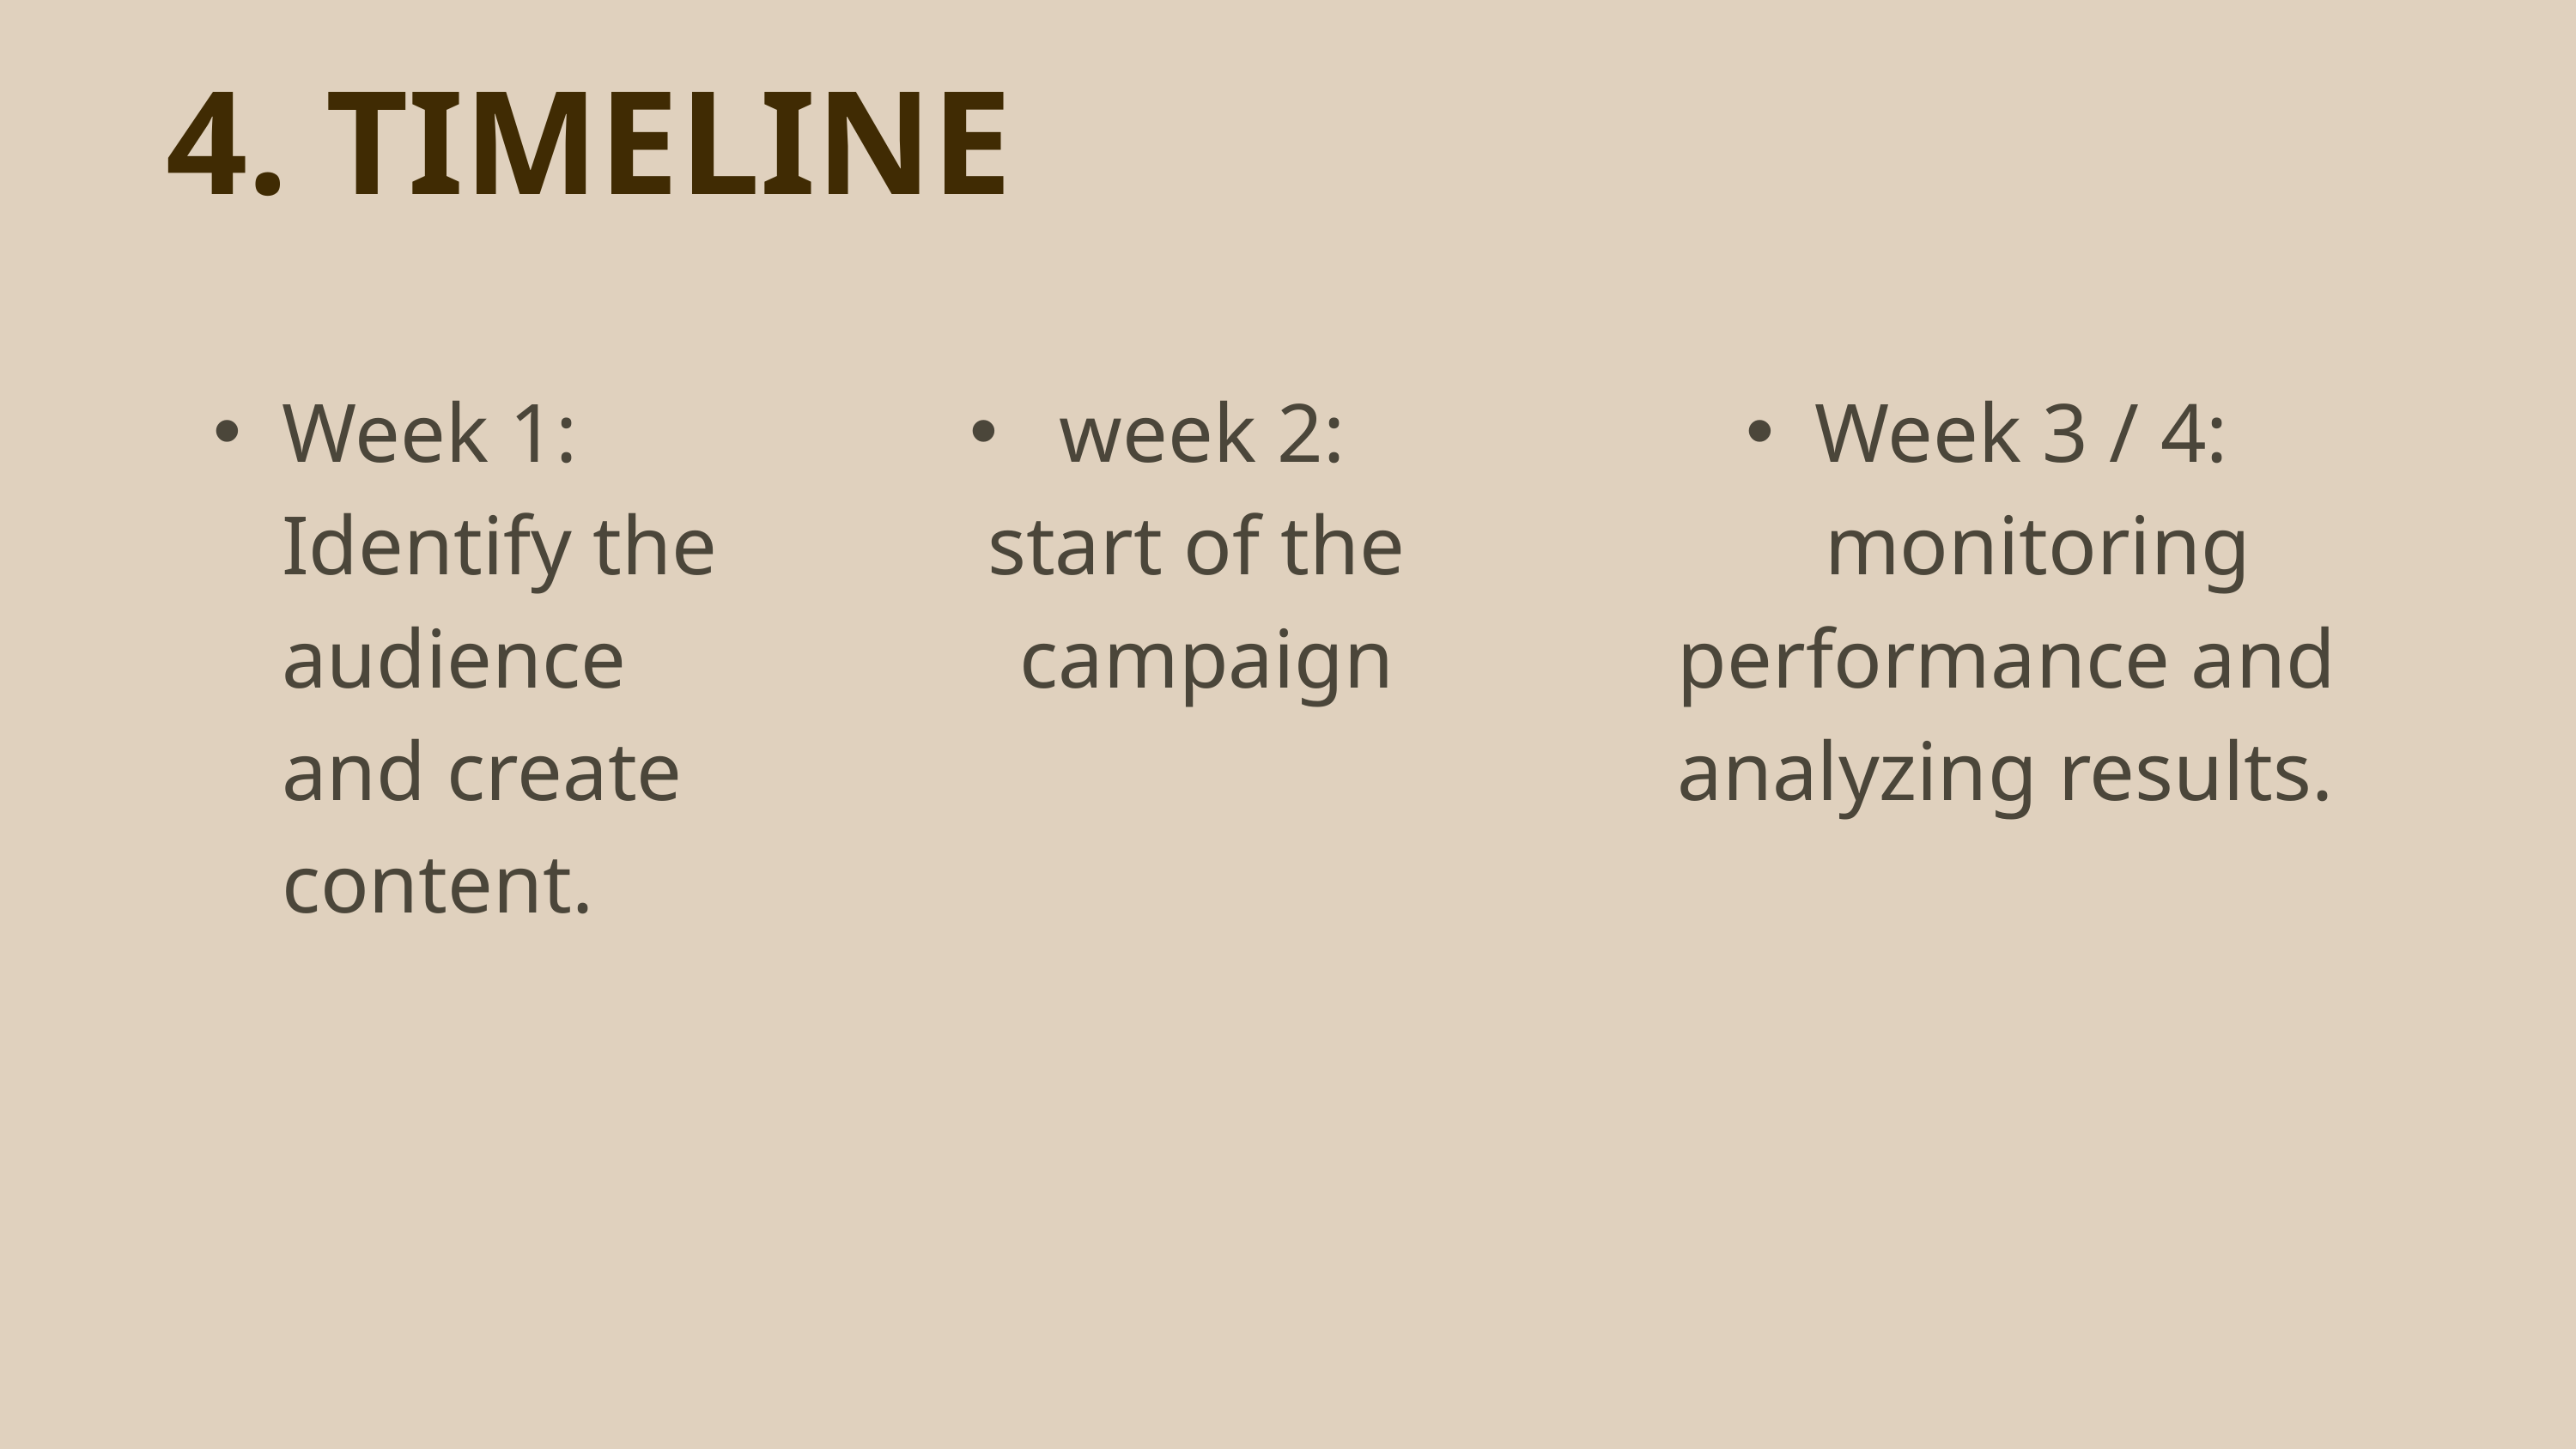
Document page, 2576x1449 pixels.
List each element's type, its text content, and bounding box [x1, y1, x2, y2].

text_box Week 3 / 4: monitoring performance and analyzing results. [1677, 366, 2432, 817]
text_box 4. TIMELINE [0, 79, 1356, 367]
text_box Week 1: Identify the audience and create content. [144, 367, 743, 930]
text_box week 2: start of the campaign [901, 366, 1471, 704]
